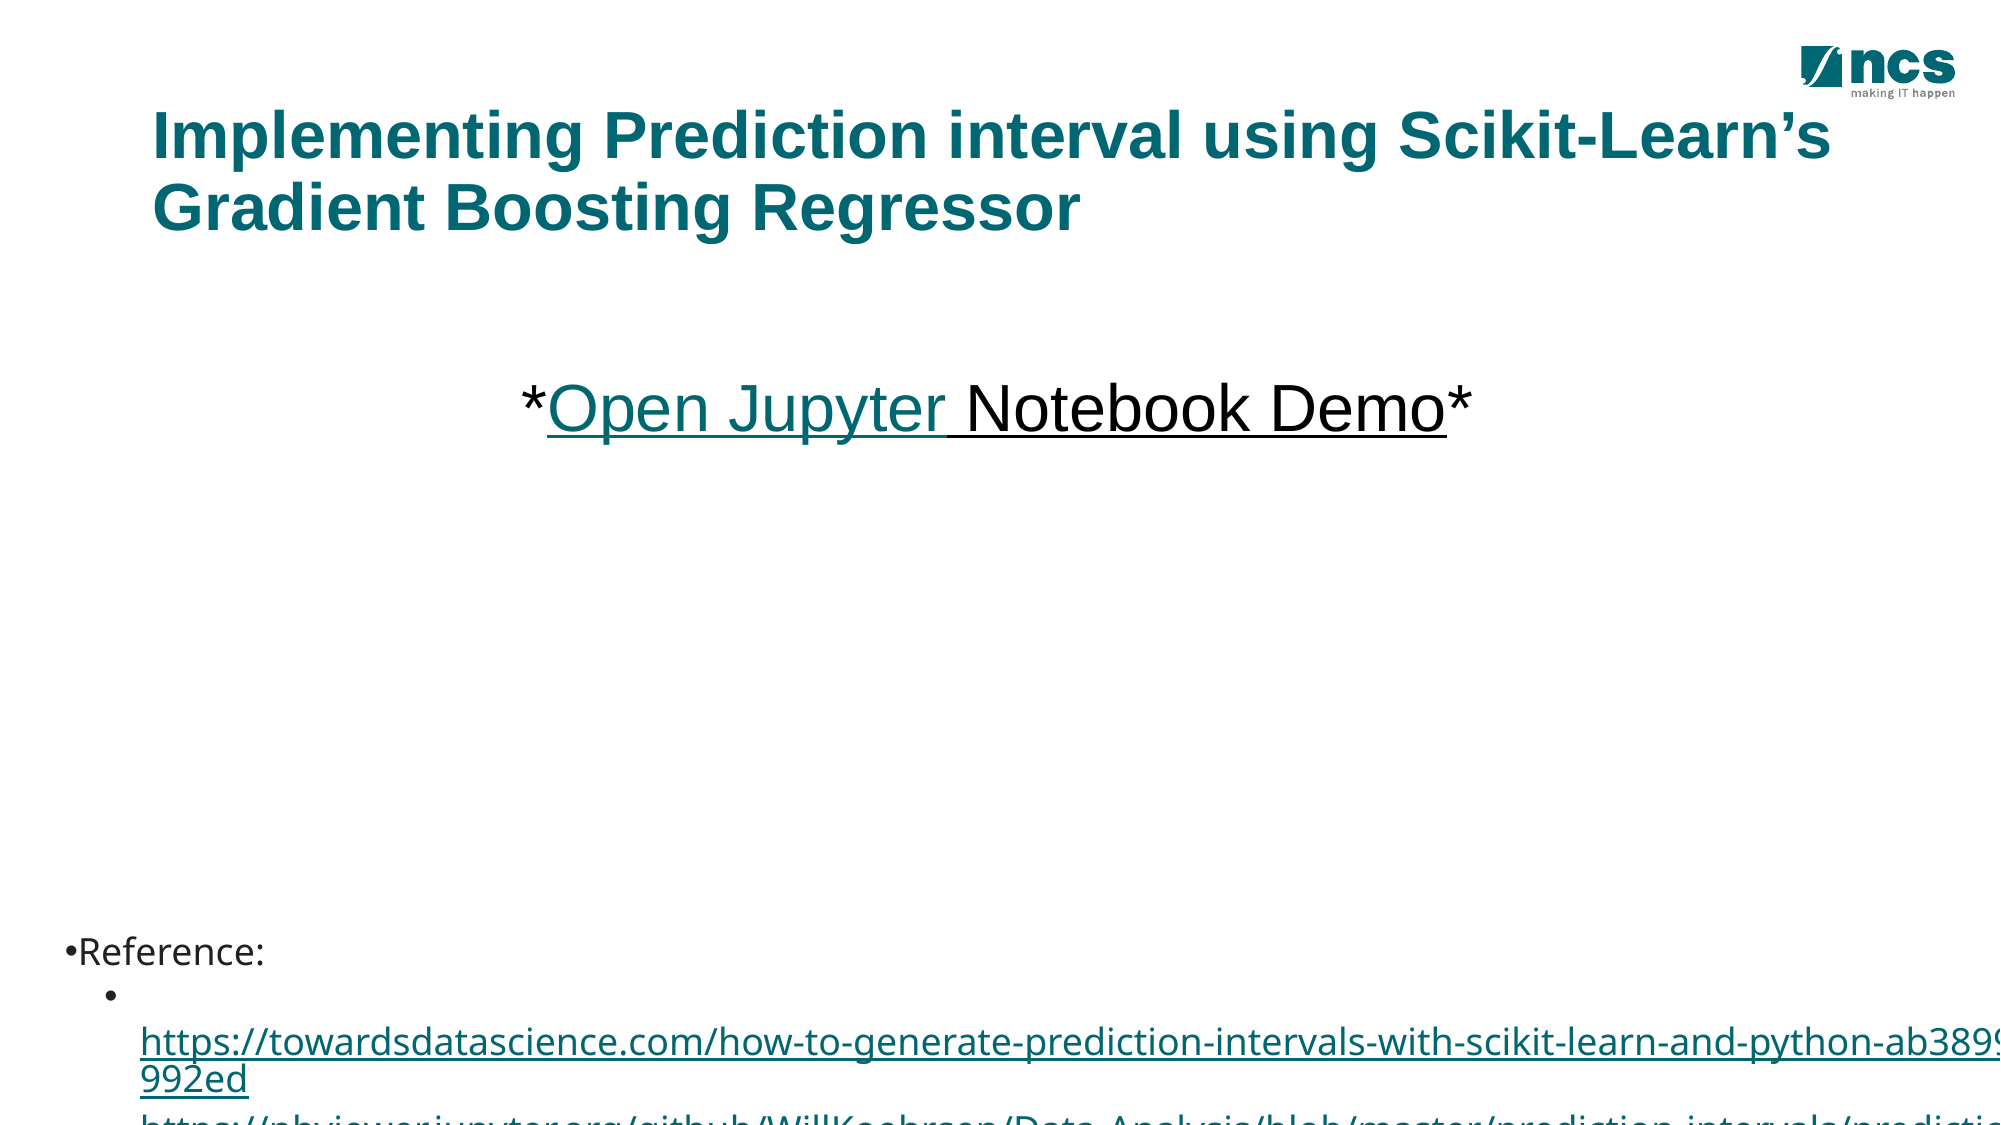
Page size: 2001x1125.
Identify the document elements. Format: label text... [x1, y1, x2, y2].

text_box Reference: https://towardsdatascience.com/how-to-generate-prediction-intervals-with-scikit-learn-and-python-ab3899f992ed https://nbviewer.jupyter.org/github/WillKoehrsen/Data-Analysis/blob/master/prediction-intervals/prediction_intervals.ipynb [50, 920, 2000, 1125]
title Implementing Prediction interval using Scikit-Learn’s Gradient Boosting Regressor [137, 93, 1857, 311]
